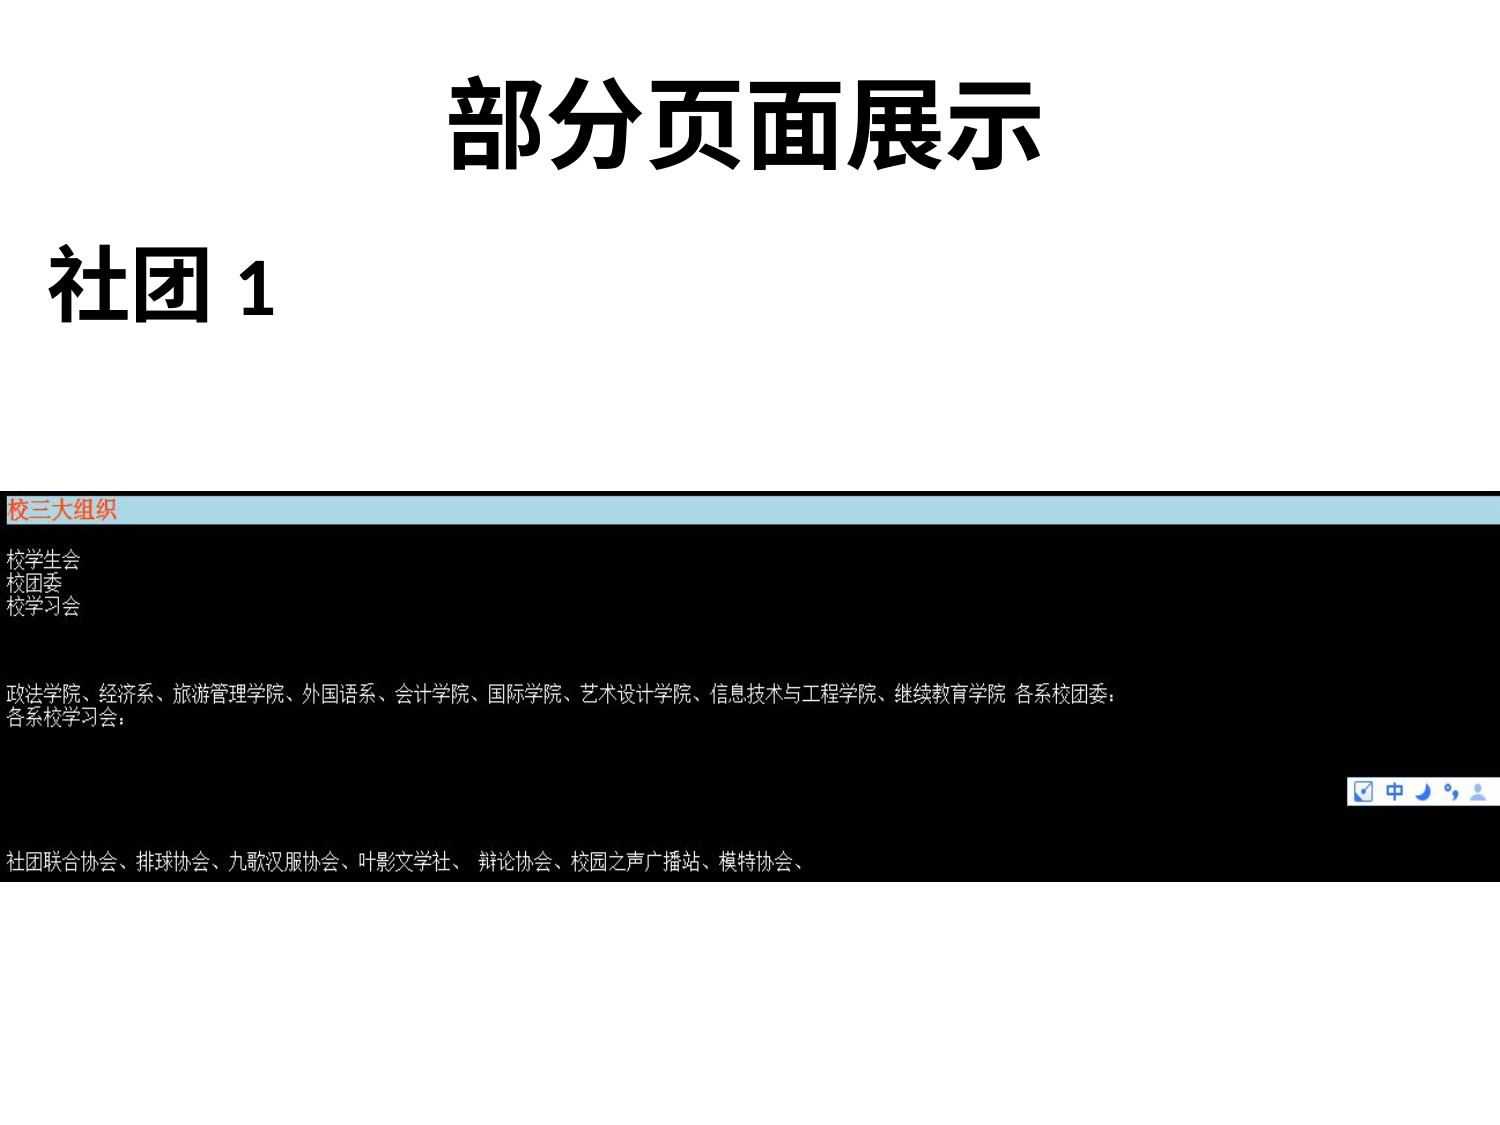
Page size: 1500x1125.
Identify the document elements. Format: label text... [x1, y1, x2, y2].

text_box 部分页面展示 [430, 54, 1061, 190]
picture [0, 491, 1500, 882]
text_box 社团1 [33, 225, 292, 340]
